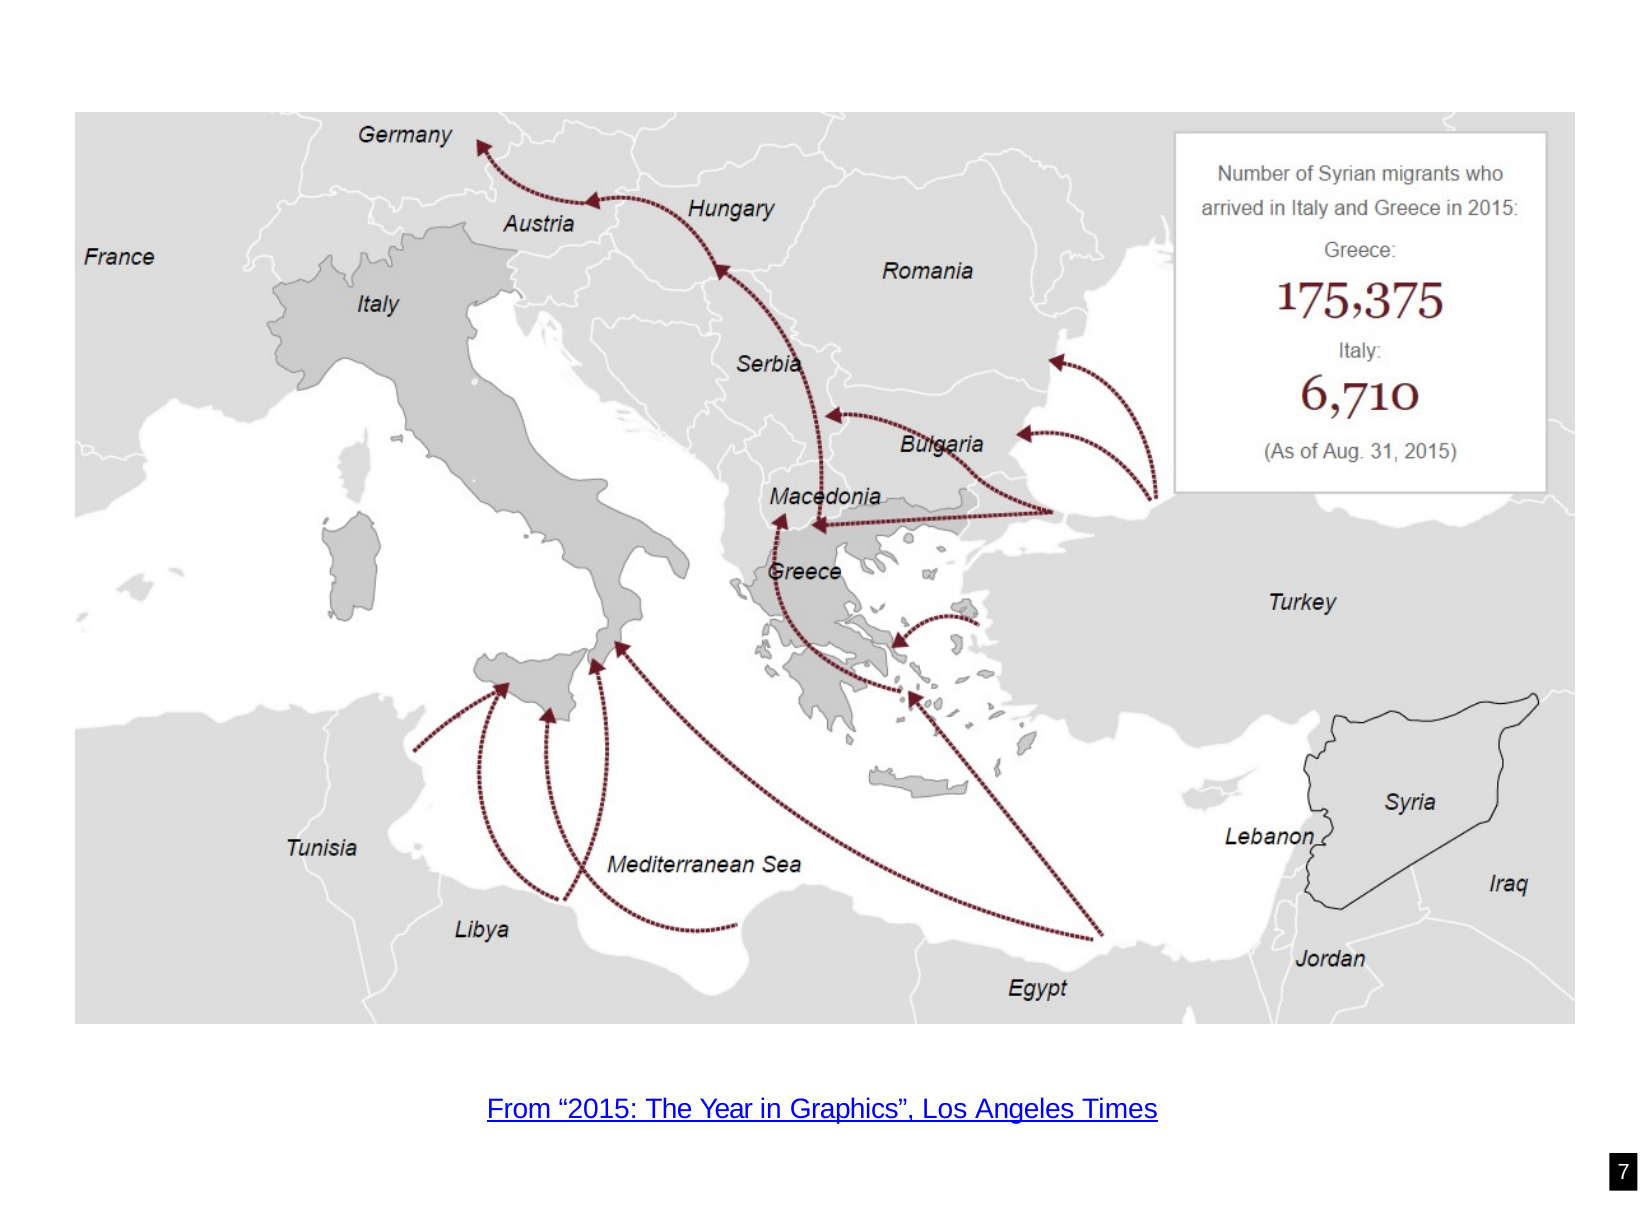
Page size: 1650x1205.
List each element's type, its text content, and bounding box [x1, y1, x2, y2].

text_box [1609, 1153, 1638, 1191]
text_box From “2015: The Year in Graphics”, Los Angeles Times [484, 1090, 1166, 1125]
slide_number 8 [1601, 1160, 1634, 1205]
text_box [74, 112, 1575, 1024]
